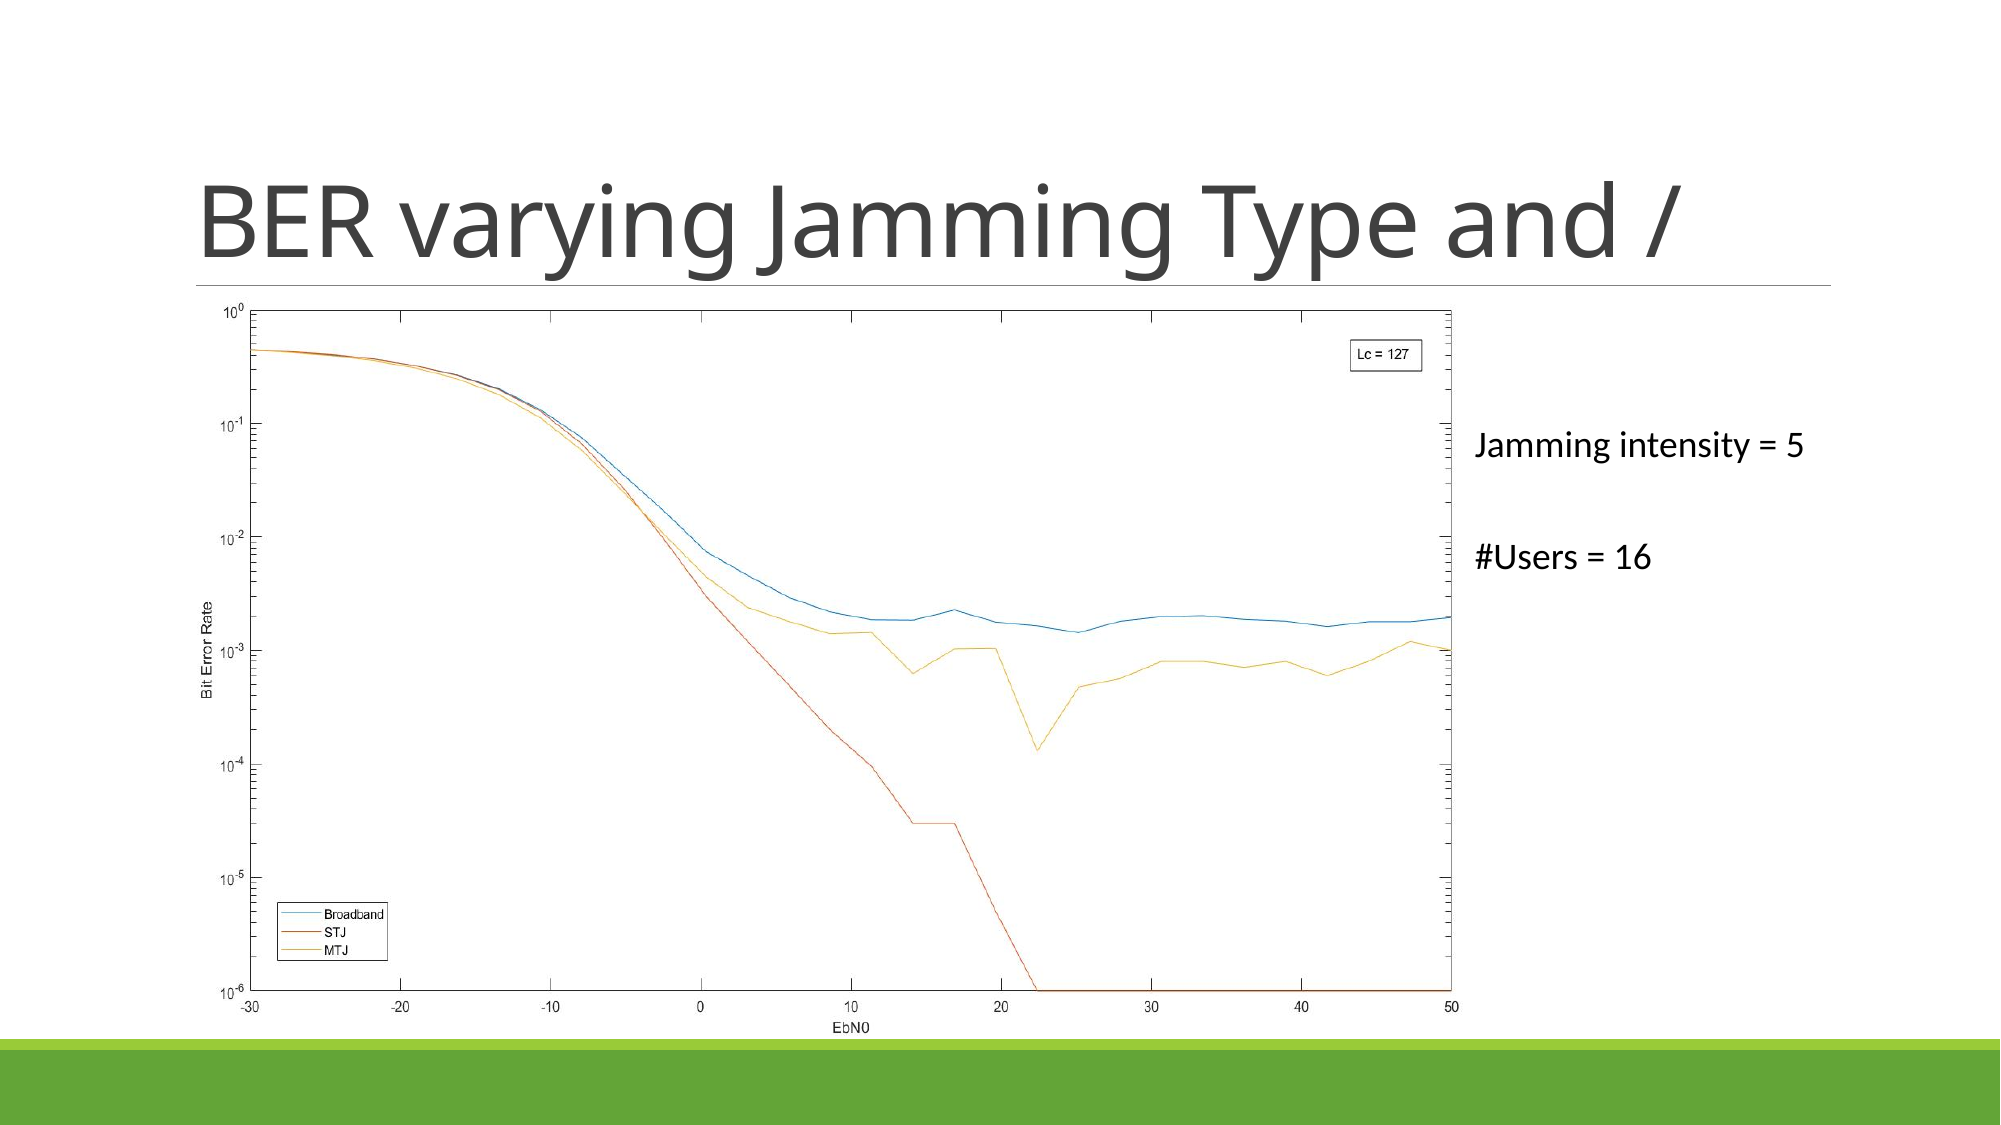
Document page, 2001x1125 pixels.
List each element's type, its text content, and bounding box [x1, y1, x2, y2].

picture [179, 294, 1475, 1037]
text_box Jamming intensity = 5 #Users = 16 [1483, 344, 1859, 585]
